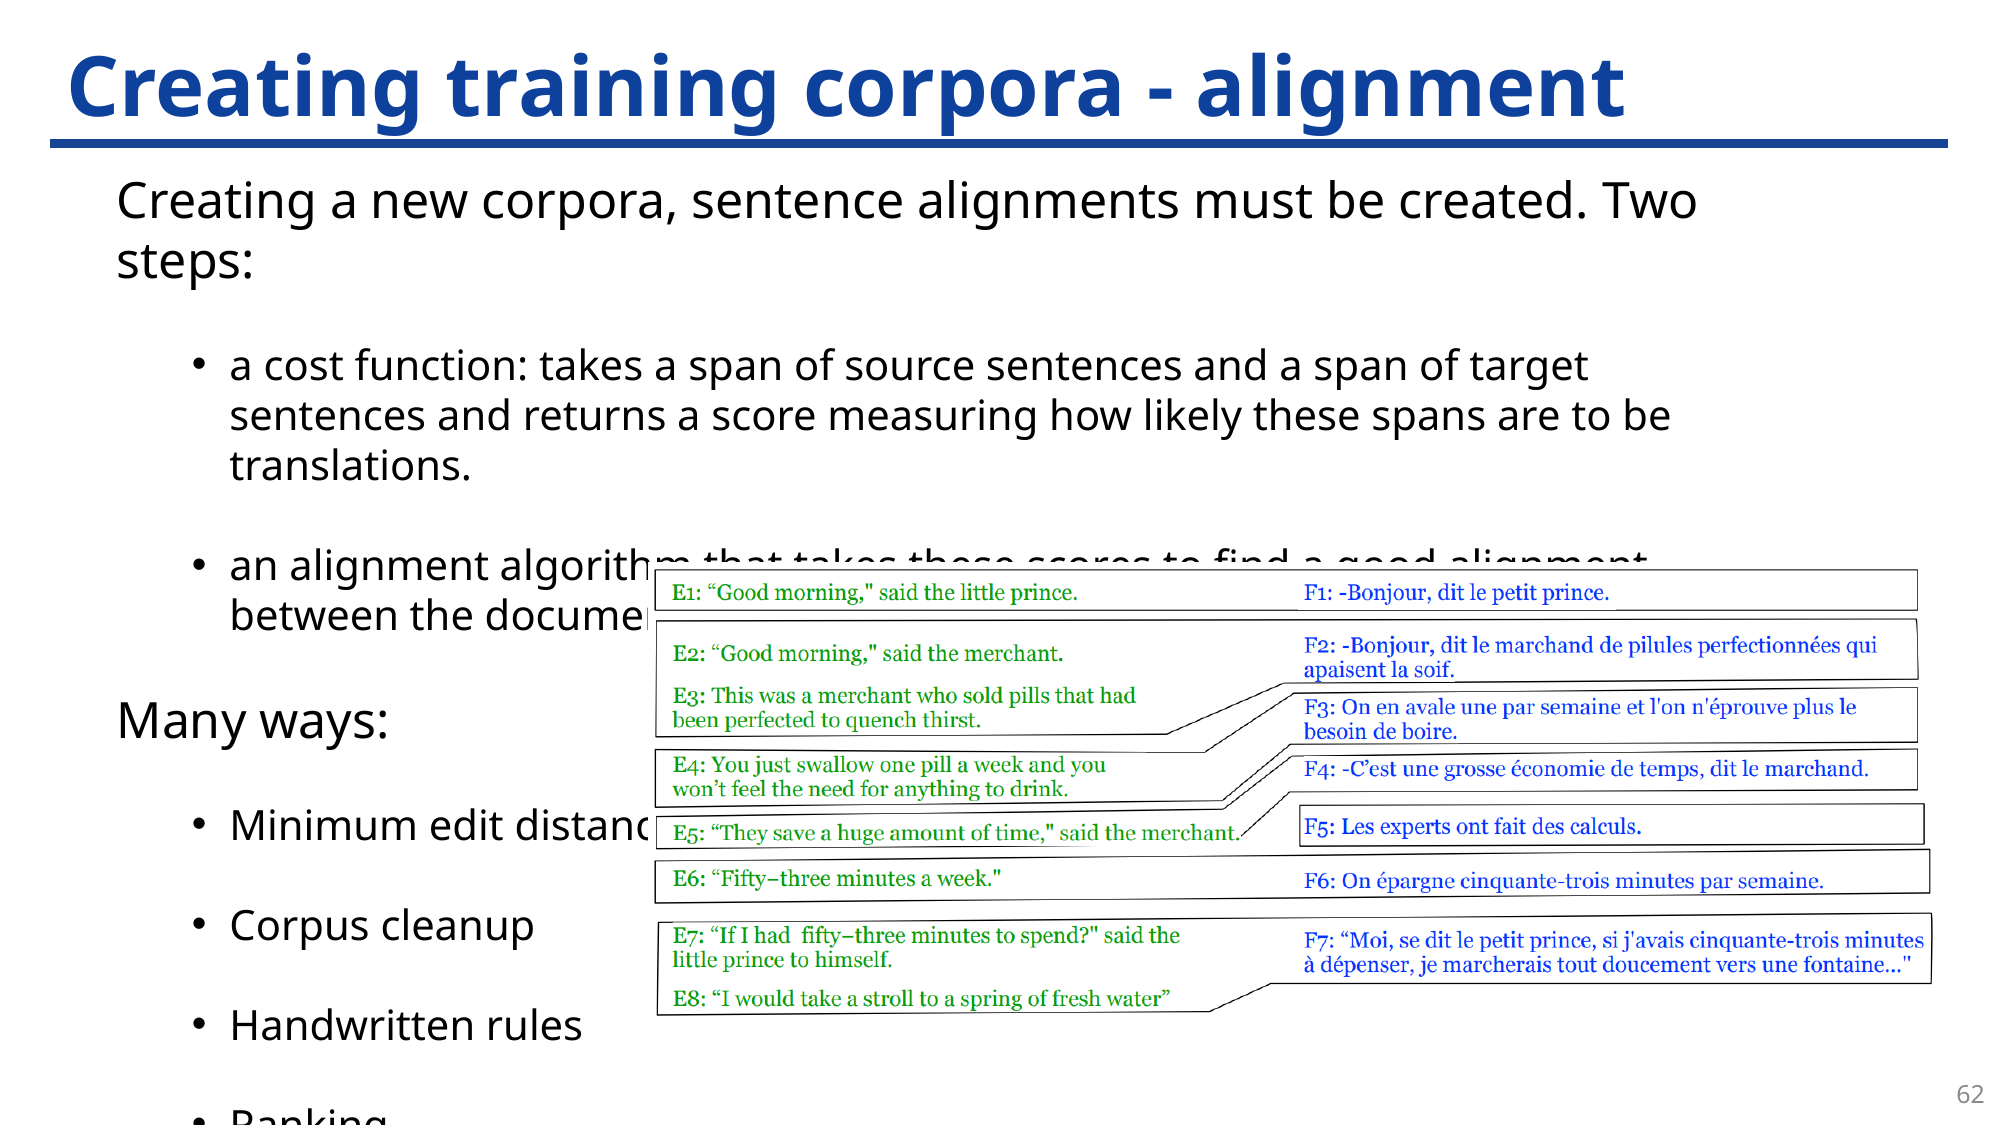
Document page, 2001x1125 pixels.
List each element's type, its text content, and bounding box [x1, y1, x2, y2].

title Creating training corpora - alignment [51, 39, 1947, 140]
slide_number 62 [1899, 1065, 2000, 1125]
list Creating a new corpora, sentence alignments must be created. Two steps: a cost function: takes a span of source sentences and a span of target sentences and returns a score measuring how likely these spans are to be translations. an alignment algorithm that takes these scores to find a good alignment between the documents. Many ways: Minimum edit distance Corpus cleanup Handwritten rules Ranking [101, 161, 1804, 1096]
picture [648, 562, 1935, 1017]
